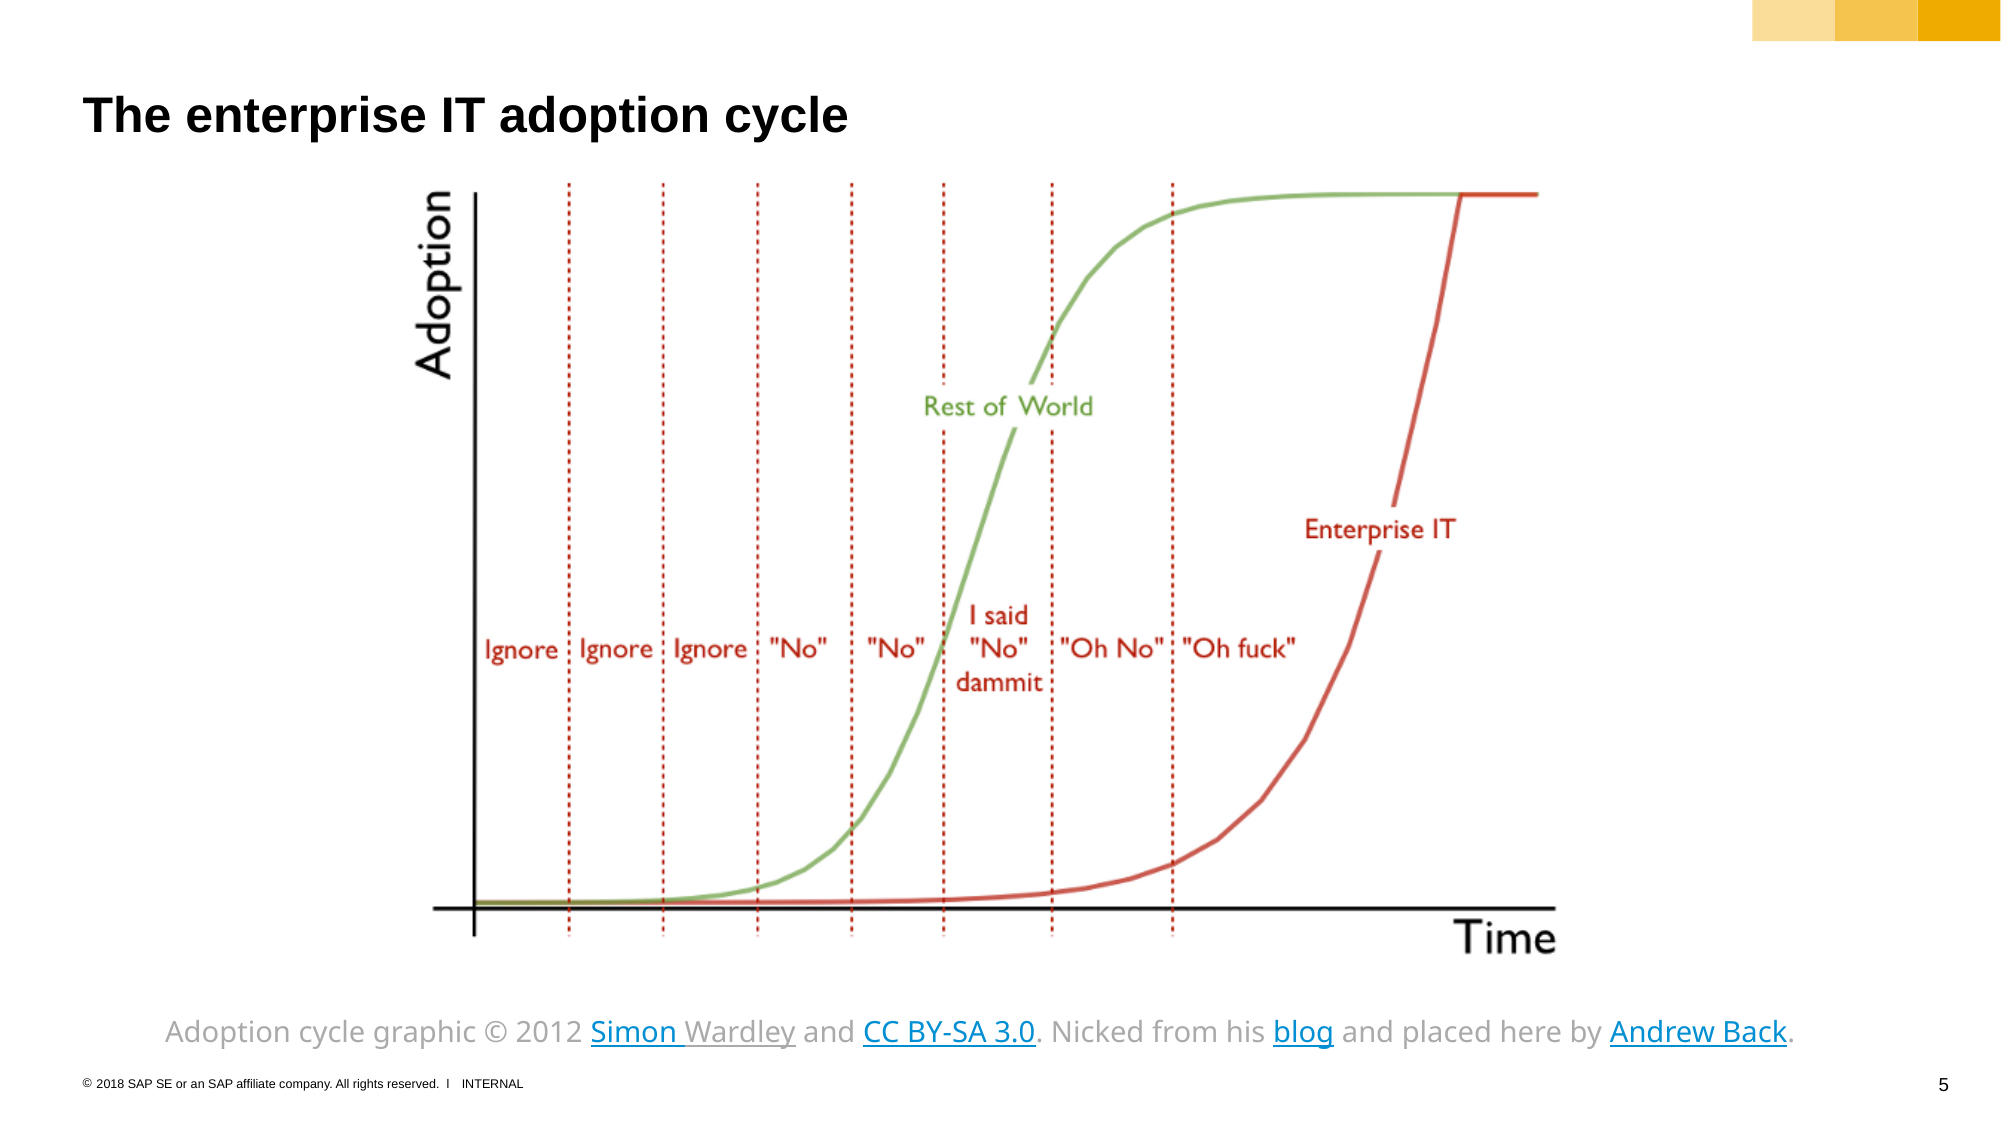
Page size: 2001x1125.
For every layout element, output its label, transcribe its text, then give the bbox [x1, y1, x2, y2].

title The enterprise IT adoption cycle [82, 82, 1918, 144]
picture [406, 175, 1595, 988]
text_box Adoption cycle graphic © 2012 Simon Wardley and CC BY-SA 3.0. Nicked from his blog and placed here by Andrew Back. [150, 1006, 1850, 1061]
